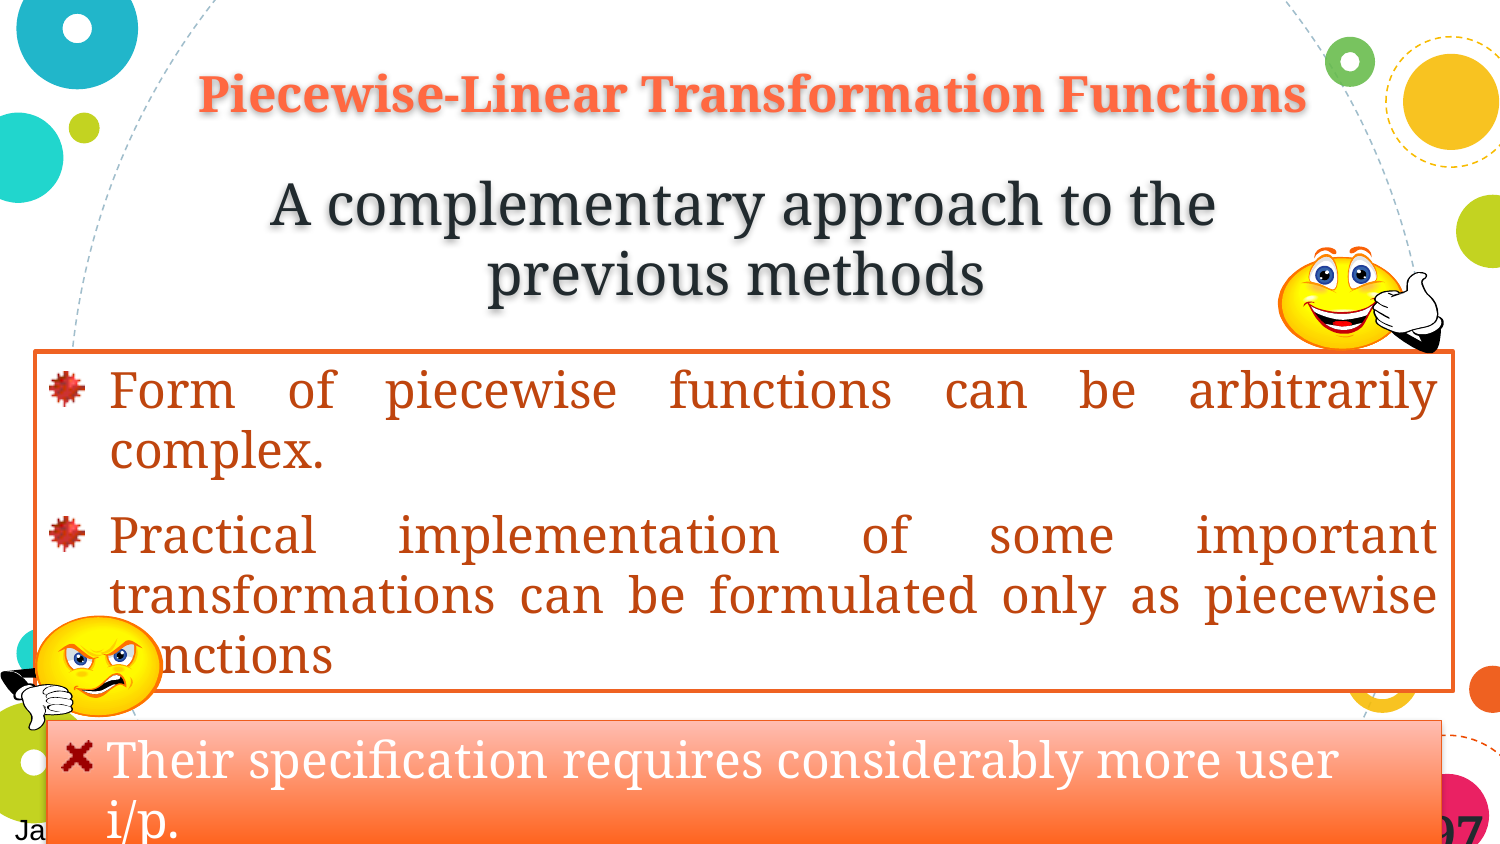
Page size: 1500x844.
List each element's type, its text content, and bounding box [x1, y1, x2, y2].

picture [1277, 245, 1445, 354]
picture [0, 614, 164, 732]
slide_number 97 [1446, 787, 1500, 844]
picture [49, 516, 85, 552]
text_box Piecewise-Linear Transformation Functions [120, 40, 1387, 144]
picture [61, 740, 97, 776]
text_box Their specification requires considerably more user i/p. [46, 720, 1442, 844]
text_box A complementary approach to the previous methods [175, 175, 1313, 300]
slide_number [0, 803, 41, 844]
picture [49, 371, 85, 407]
text_box Form of piecewise functions can be arbitrarily complex. Practical implementation of some important transformations can be formulated only as piecewise functions [33, 349, 1455, 693]
